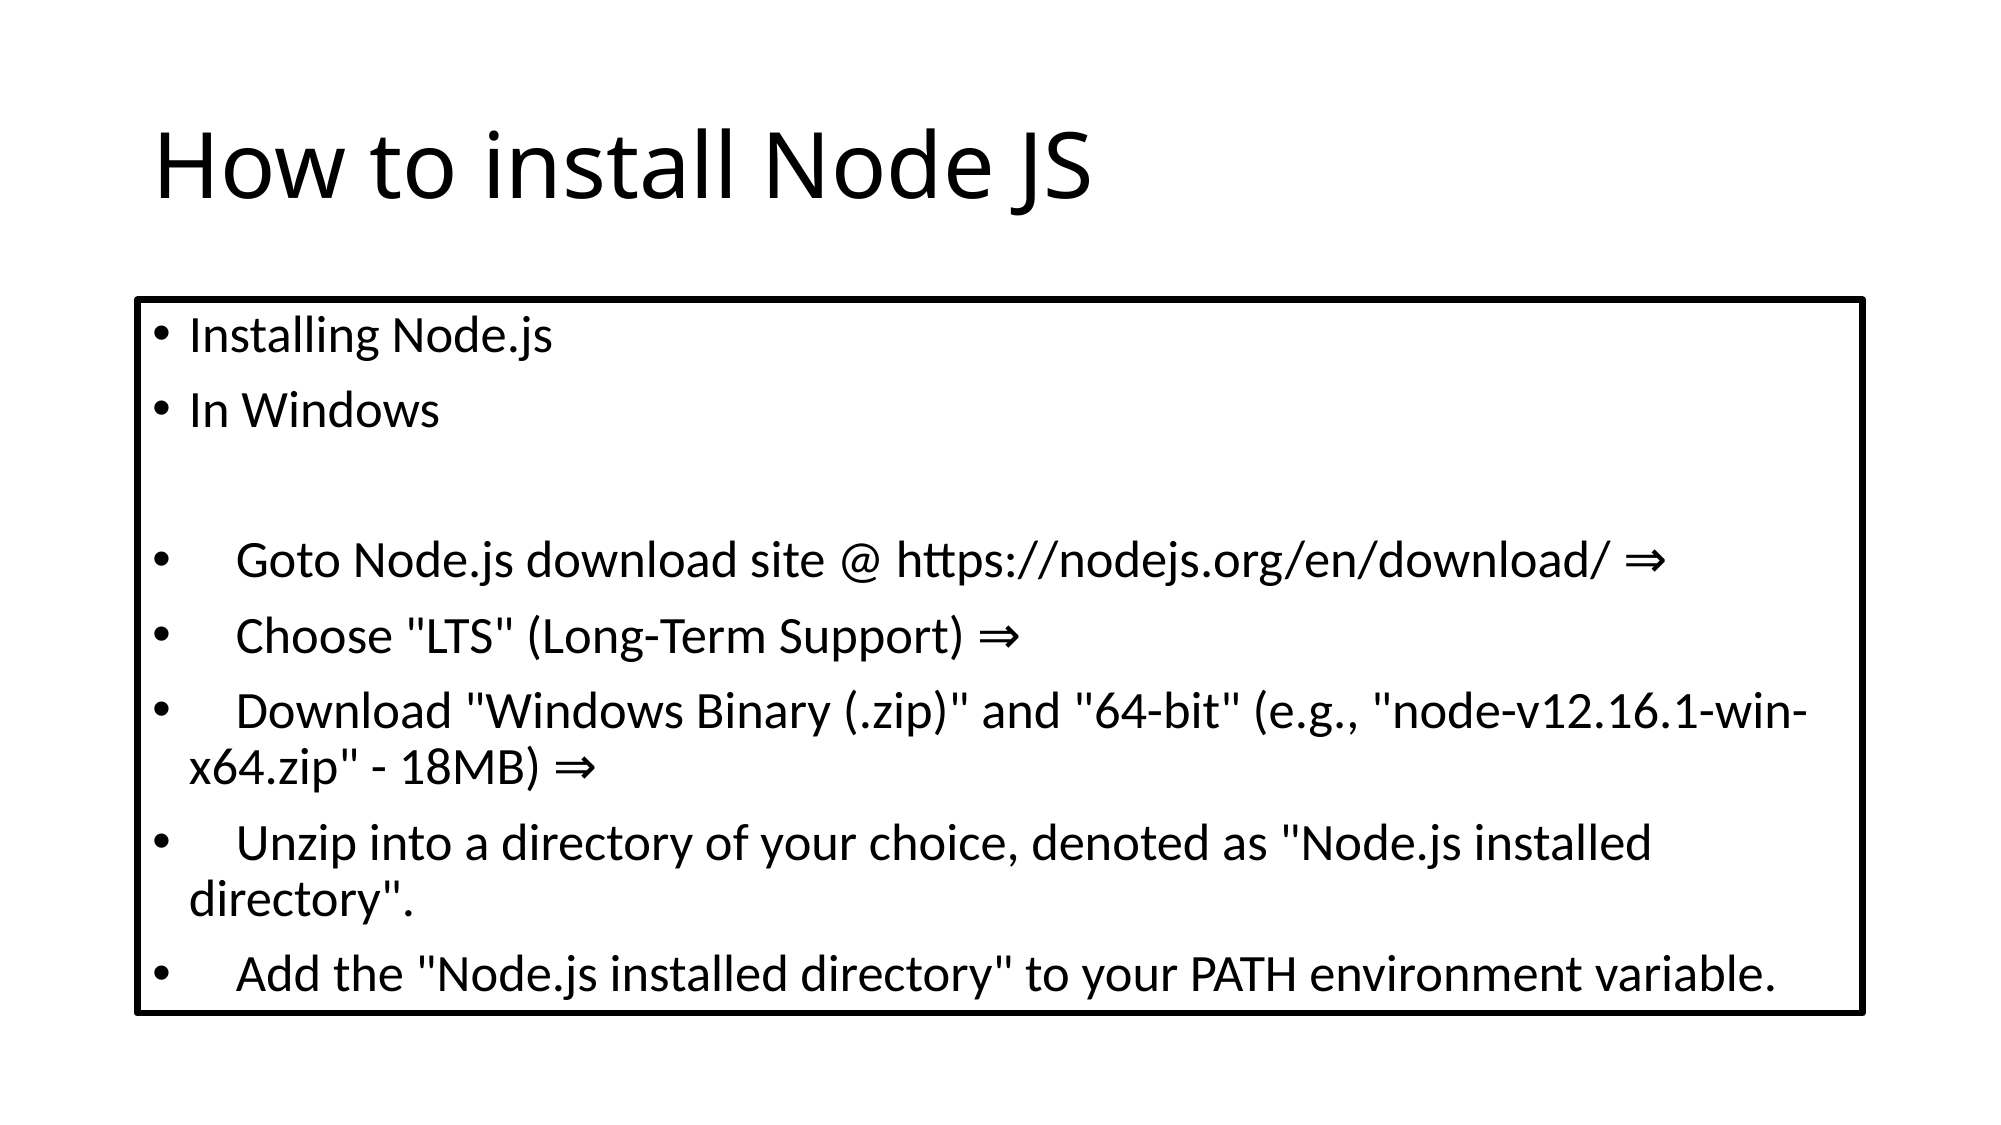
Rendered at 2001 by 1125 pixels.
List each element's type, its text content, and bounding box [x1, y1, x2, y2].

title How to install Node JS [137, 59, 1863, 278]
list Installing Node.js In Windows Goto Node.js download site @ https://nodejs.org/en/download/ ⇒ Choose "LTS" (Long-Term Support) ⇒ Download "Windows Binary (.zip)" and "64-bit" (e.g., "node-v12.16.1-win-x64.zip" - 18MB) ⇒ Unzip into a directory of your choice, denoted as "Node.js installed directory". Add the "Node.js installed directory" to your PATH environment variable. [137, 299, 1863, 1014]
